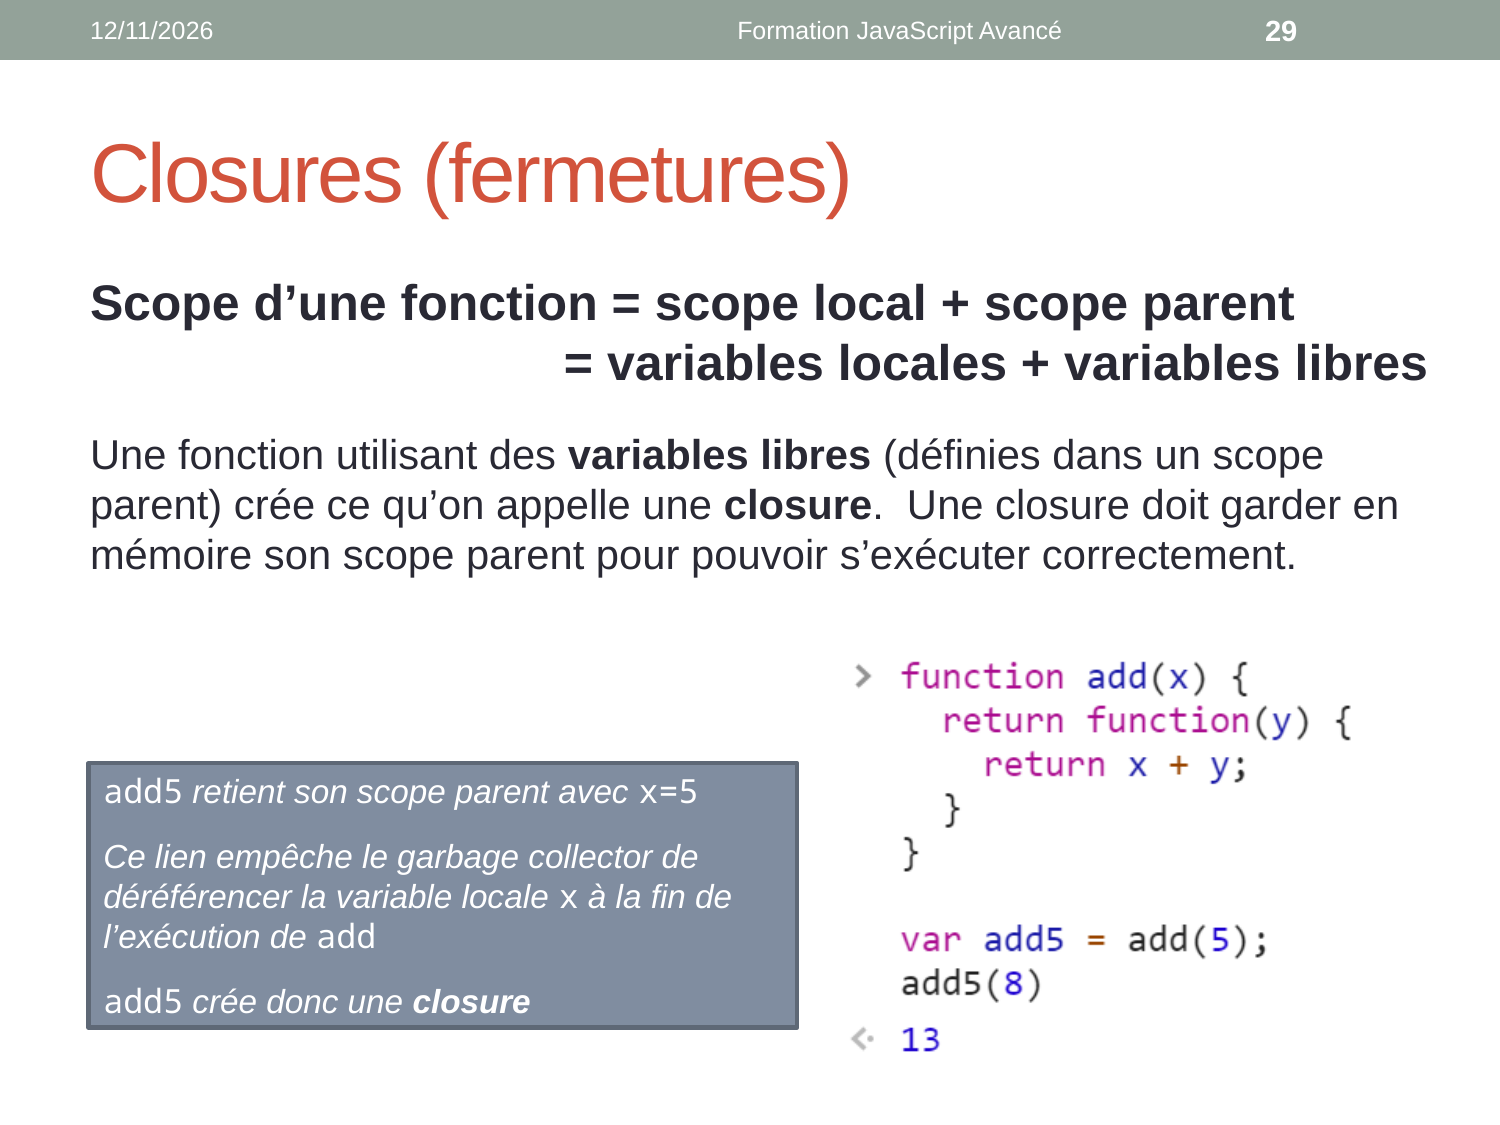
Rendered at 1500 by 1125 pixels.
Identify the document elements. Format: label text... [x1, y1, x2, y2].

list Scope d’une fonction = scope local + scope parent = variables locales + variables libres Une fonction utilisant des variables libres (définies dans un scope parent) crée ce qu’on appelle une closure. Une closure doit garder en mémoire son scope parent pour pouvoir s’exécuter correctement. [75, 262, 1459, 1063]
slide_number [75, 3, 550, 57]
picture [841, 644, 1377, 1065]
text_box add5 retient son scope parent avec x=5 Ce lien empêche le garbage collector de déréférencer la variable locale x à la fin de l’exécution de add add5 crée donc une closure [86, 761, 799, 1030]
slide_number 29 [1250, 3, 1425, 57]
footer Formation JavaScript Avancé [562, 3, 1238, 57]
title Closures (fermetures) [75, 87, 1425, 250]
